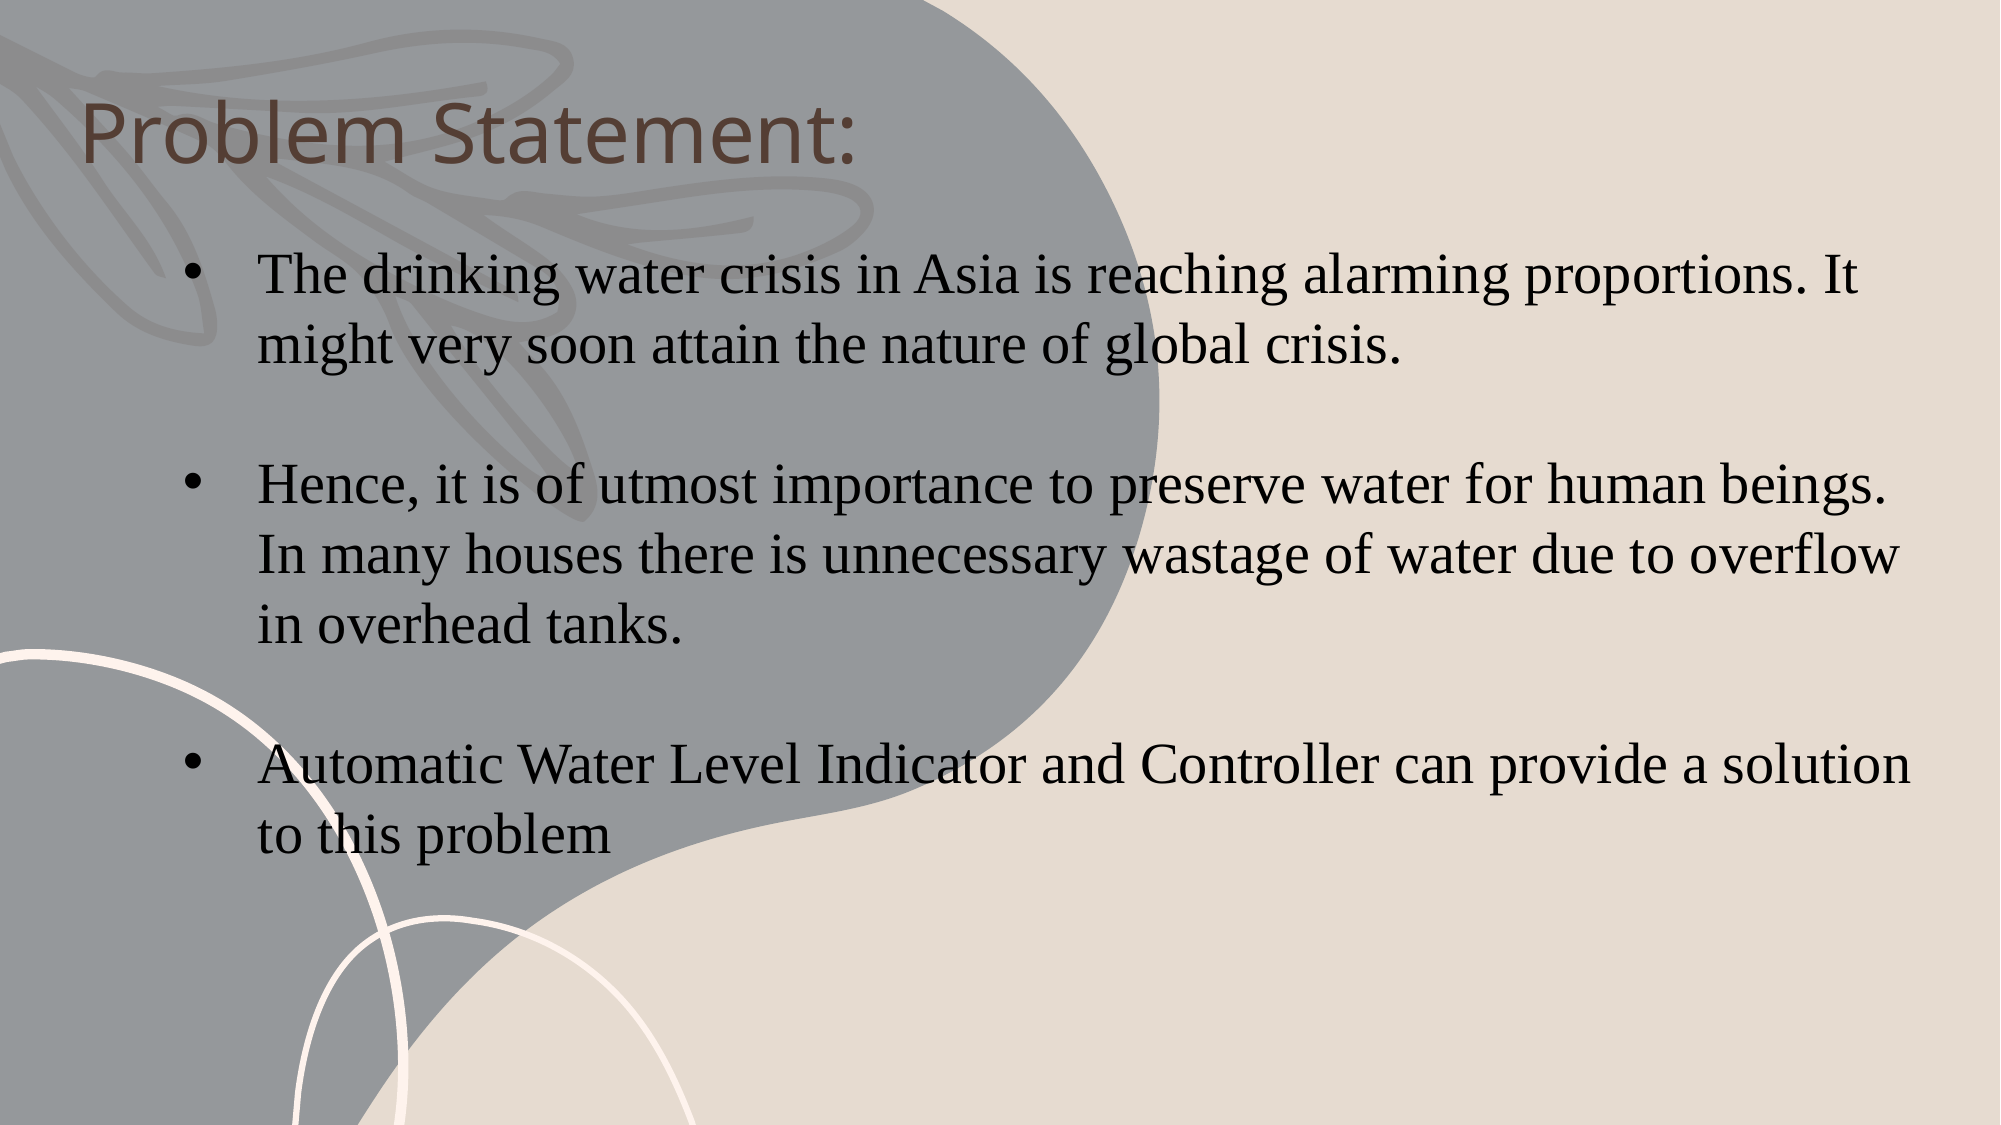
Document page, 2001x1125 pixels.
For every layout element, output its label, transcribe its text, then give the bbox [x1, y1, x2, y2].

text_box Problem Statement: [63, 73, 1285, 188]
text_box The drinking water crisis in Asia is reaching alarming proportions. It might very soon attain the nature of global crisis. Hence, it is of utmost importance to preserve water for human beings. In many houses there is unnecessary wastage of water due to overflow in overhead tanks. Automatic Water Level Indicator and Controller can provide a solution to this problem [168, 228, 1939, 873]
